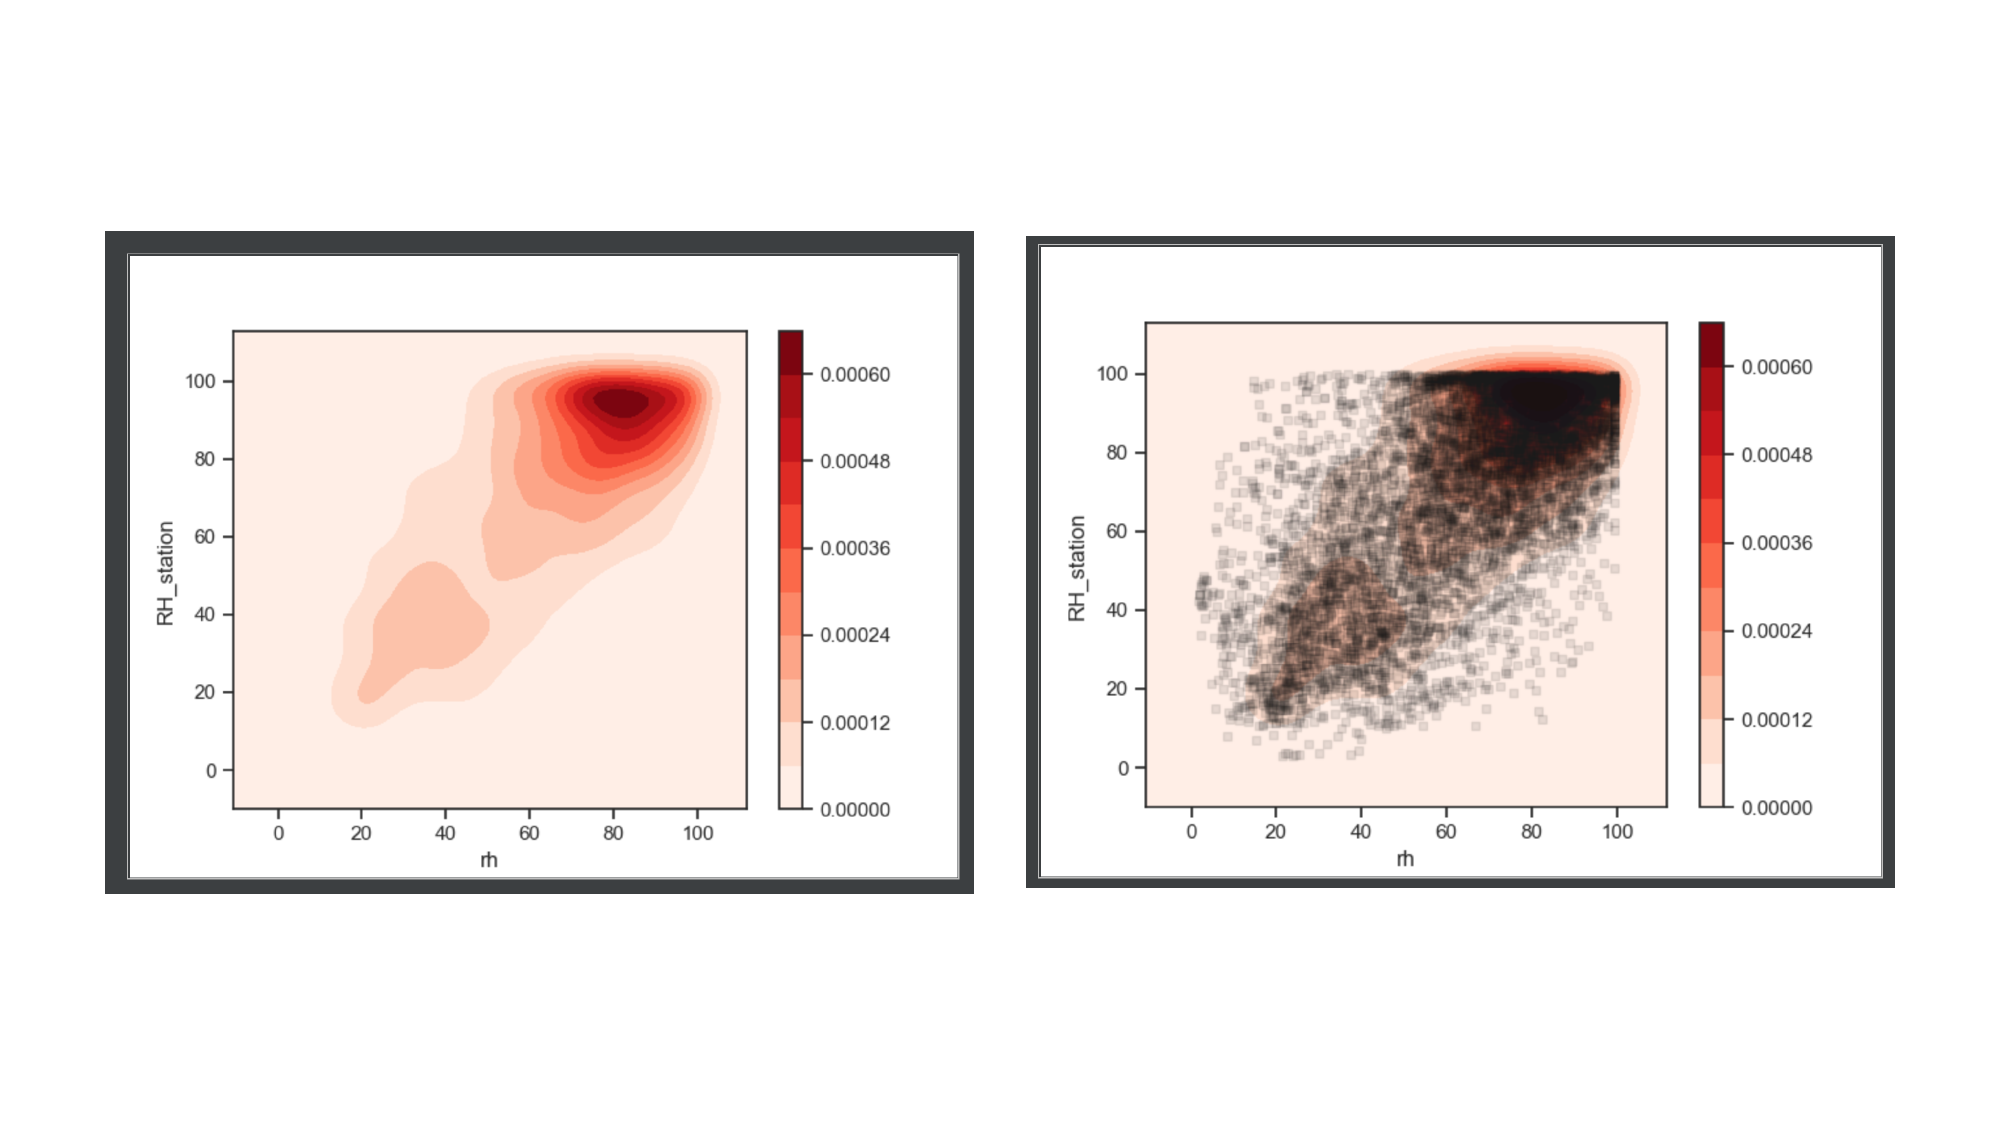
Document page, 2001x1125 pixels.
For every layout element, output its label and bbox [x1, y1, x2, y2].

picture [1026, 236, 1895, 888]
picture [105, 231, 974, 894]
